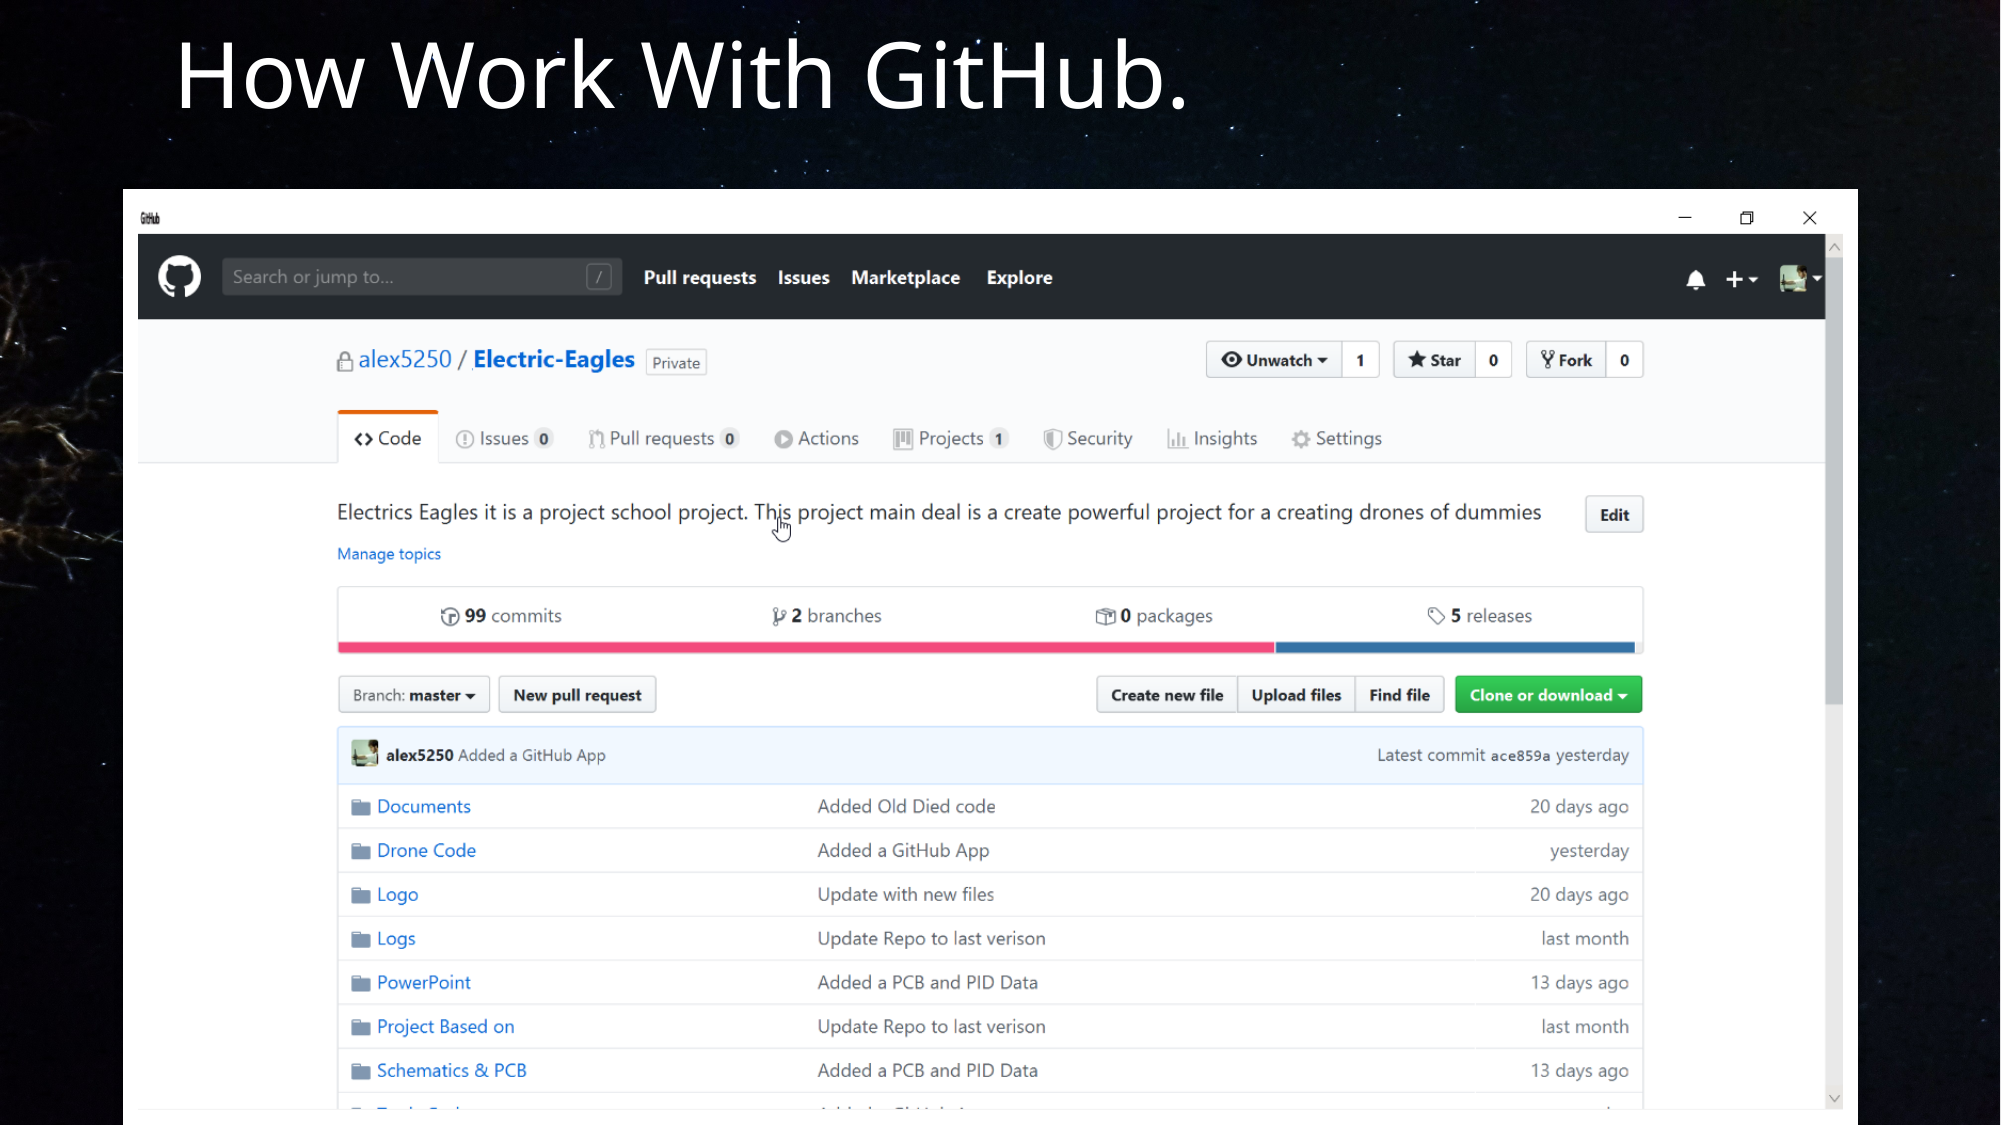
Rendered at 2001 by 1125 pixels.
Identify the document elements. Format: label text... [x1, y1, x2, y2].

picture [137, 203, 1844, 1110]
title How Work With GitHub. [158, 0, 1884, 188]
picture [0, 0, 2001, 1125]
